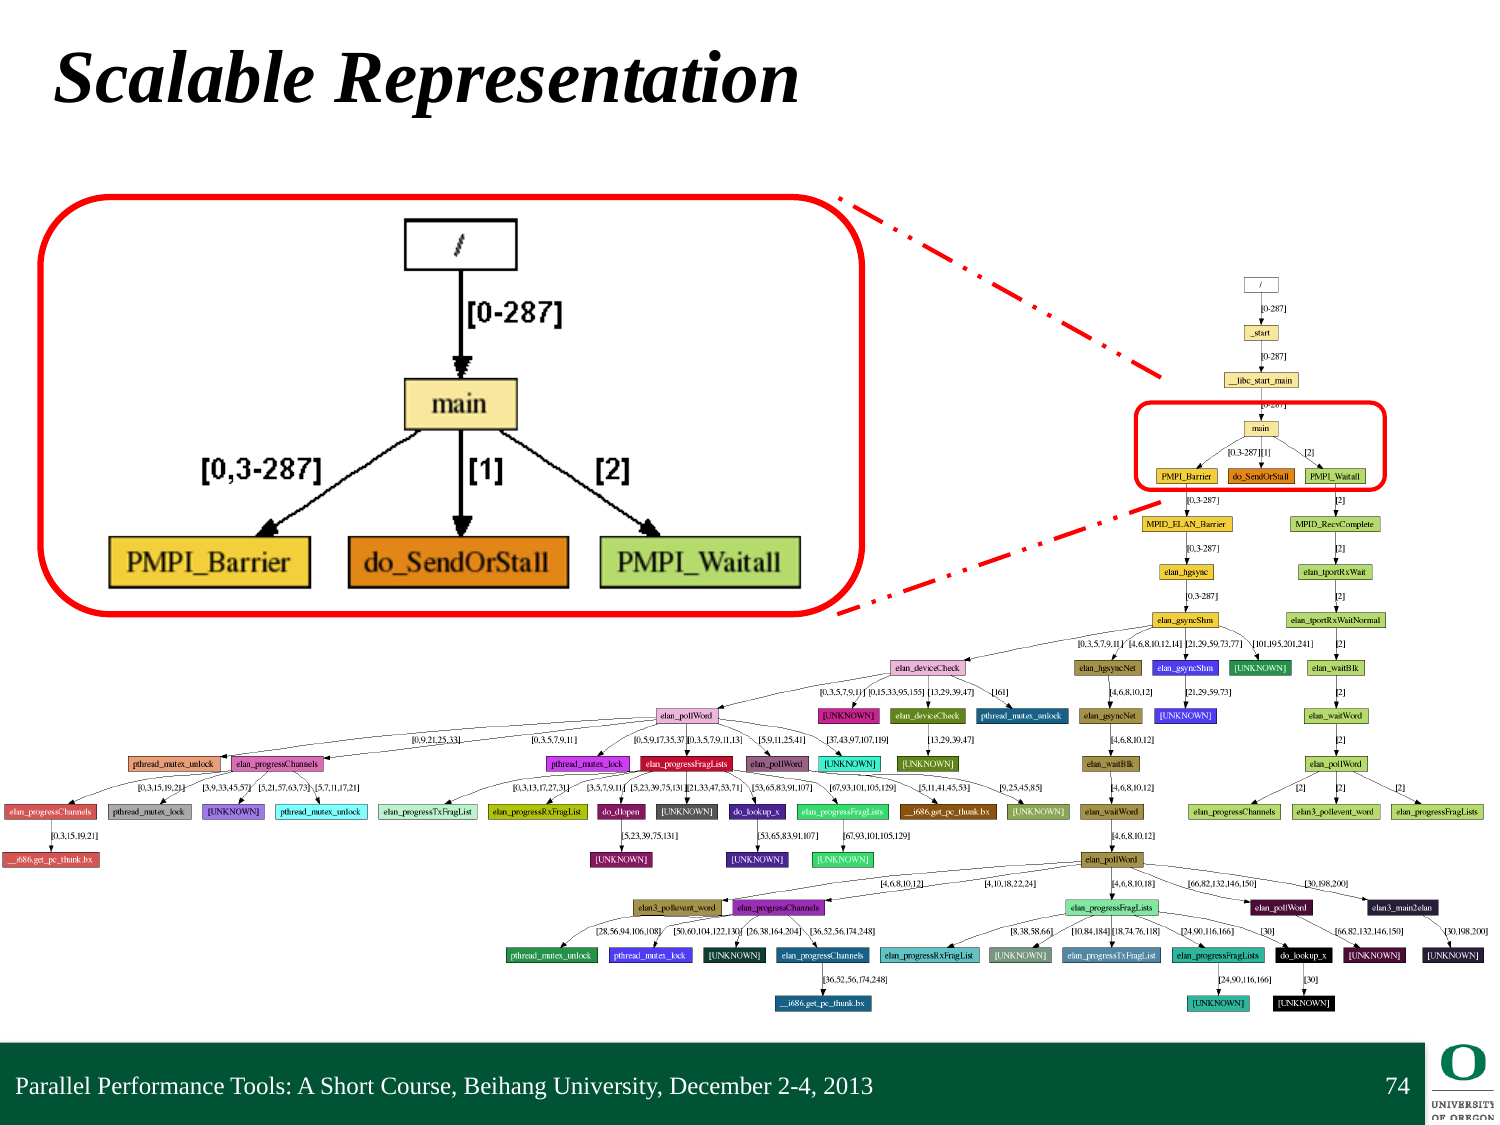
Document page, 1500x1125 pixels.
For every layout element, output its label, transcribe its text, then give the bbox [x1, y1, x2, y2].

footer Parallel Performance Tools: A Short Course, Beihang University, December 2-4, 2013 [0, 1044, 988, 1125]
slide_number 74 [1074, 1044, 1425, 1125]
picture [0, 273, 1500, 1013]
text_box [40, 196, 1386, 615]
title Scalable Representation [39, 0, 1500, 145]
